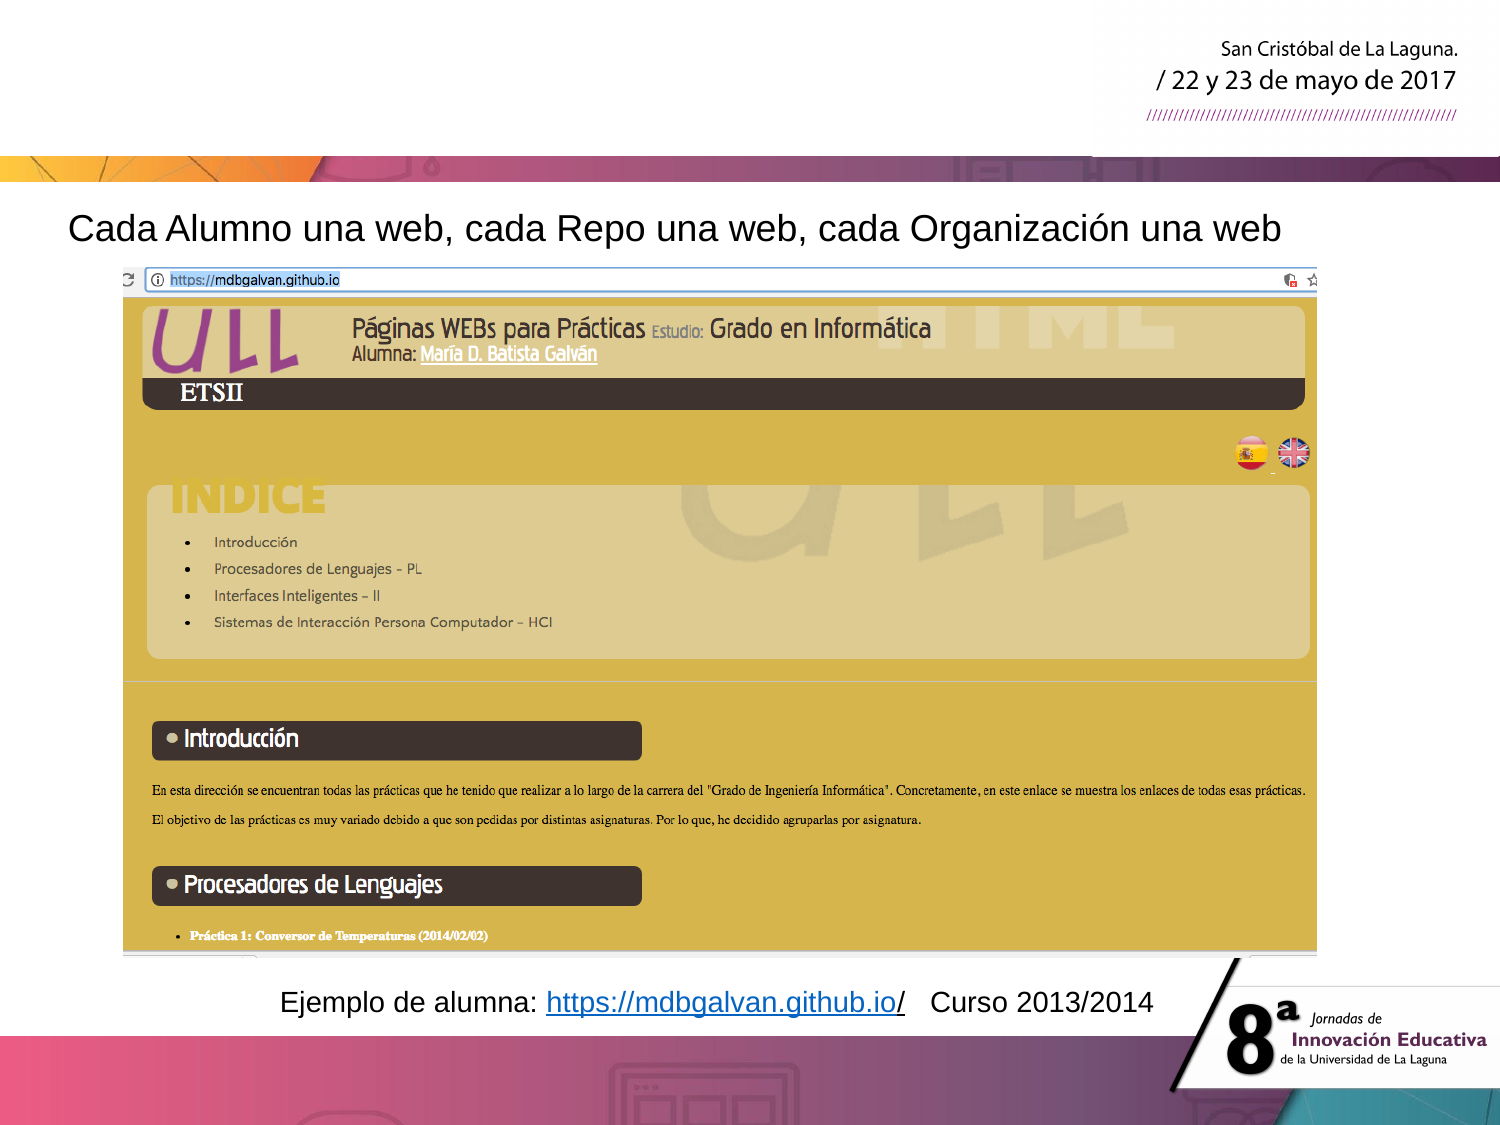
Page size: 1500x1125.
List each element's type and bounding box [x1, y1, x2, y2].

text_box [0, 0, 1500, 1125]
picture [123, 266, 1318, 958]
